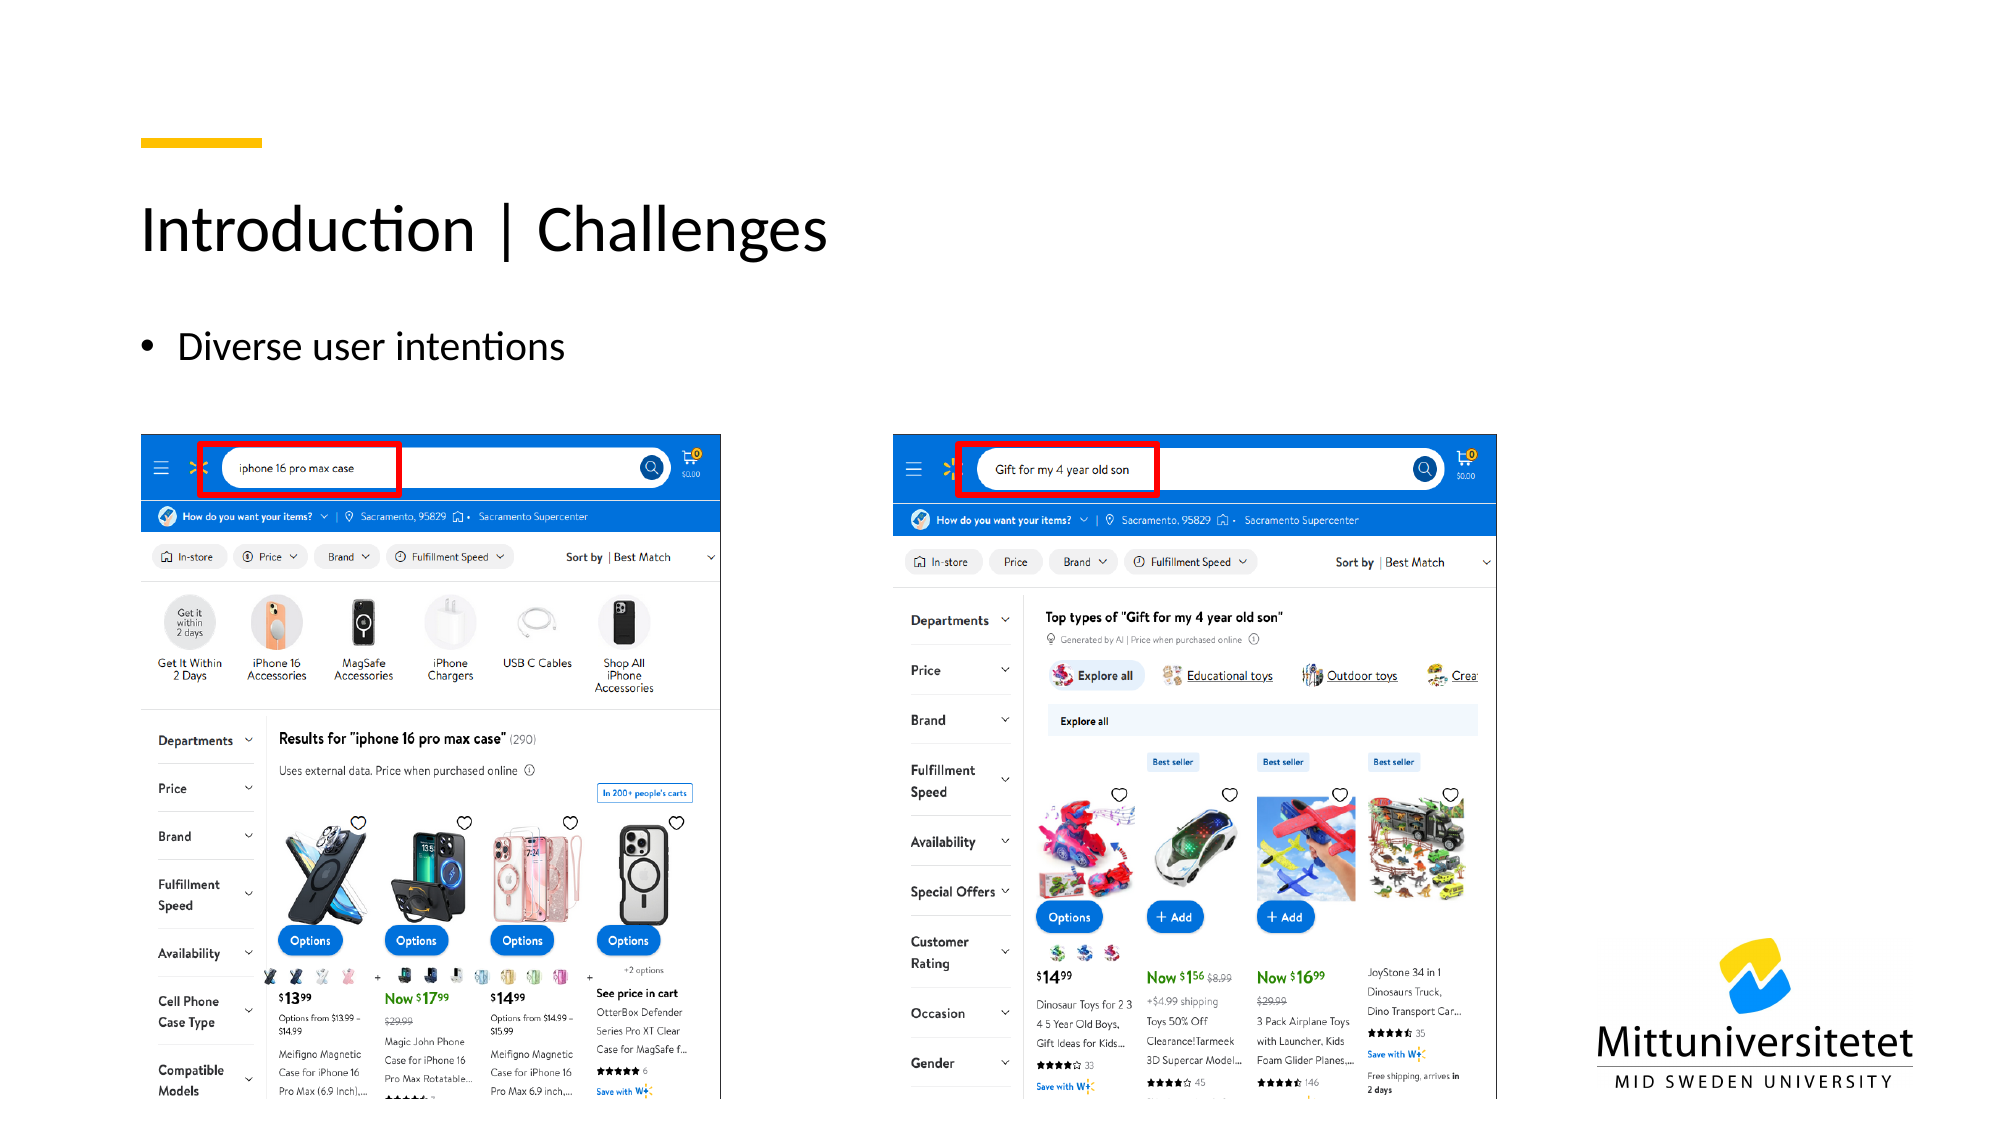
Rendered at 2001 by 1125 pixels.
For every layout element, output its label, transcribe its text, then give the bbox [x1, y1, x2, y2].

picture [1596, 938, 1913, 1089]
picture [893, 434, 1498, 1099]
list Diverse user intentions [124, 317, 1192, 909]
title Introduction | Challenges [124, 186, 1056, 317]
picture [140, 434, 721, 1099]
